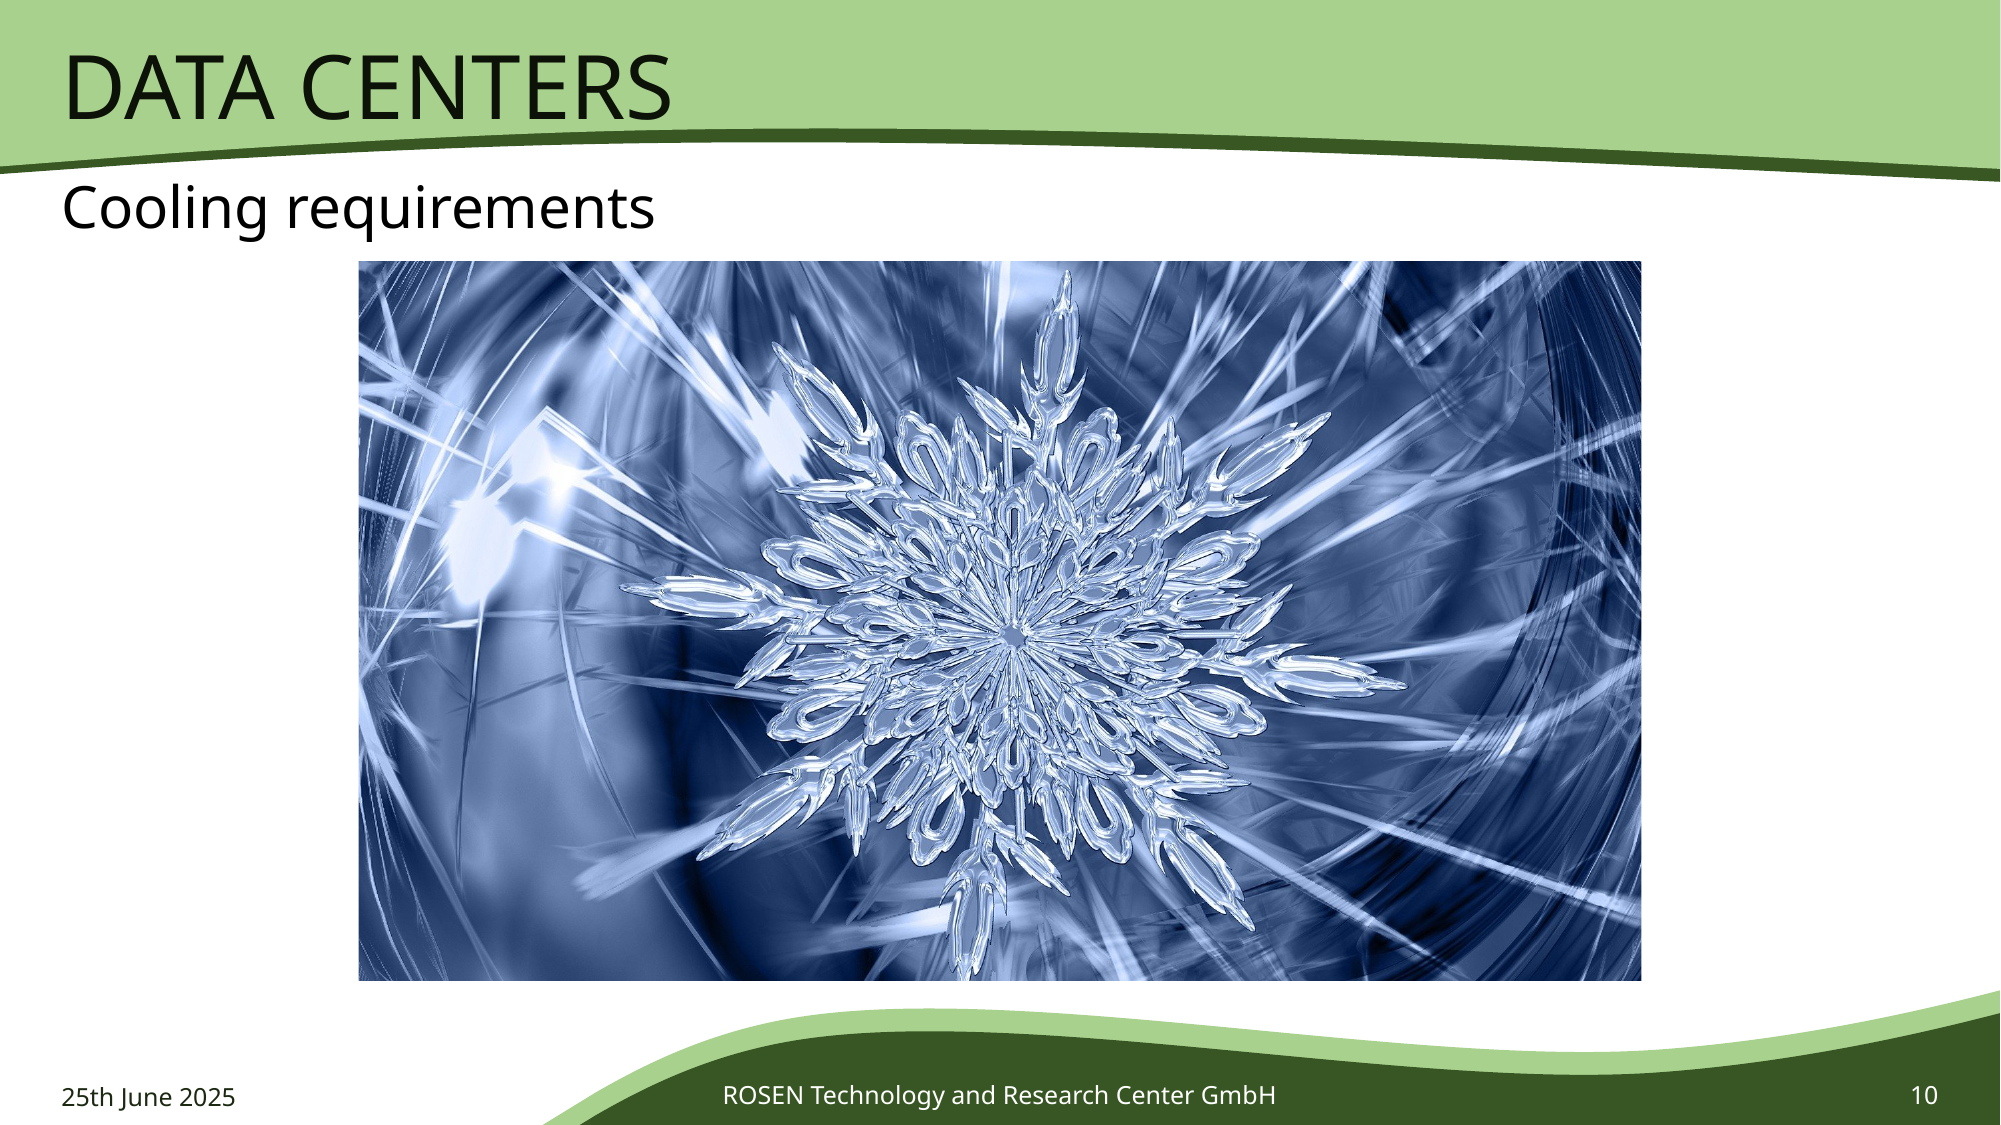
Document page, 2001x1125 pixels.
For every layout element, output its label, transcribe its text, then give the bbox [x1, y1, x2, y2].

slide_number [46, 1066, 290, 1125]
slide_number 10 [1751, 1066, 1954, 1125]
footer ROSEN Technology and Research Center GmbH [410, 1066, 1590, 1125]
list Cooling requirements [46, 170, 1954, 1092]
picture [358, 260, 1642, 981]
title Data Centers [46, 34, 1954, 146]
